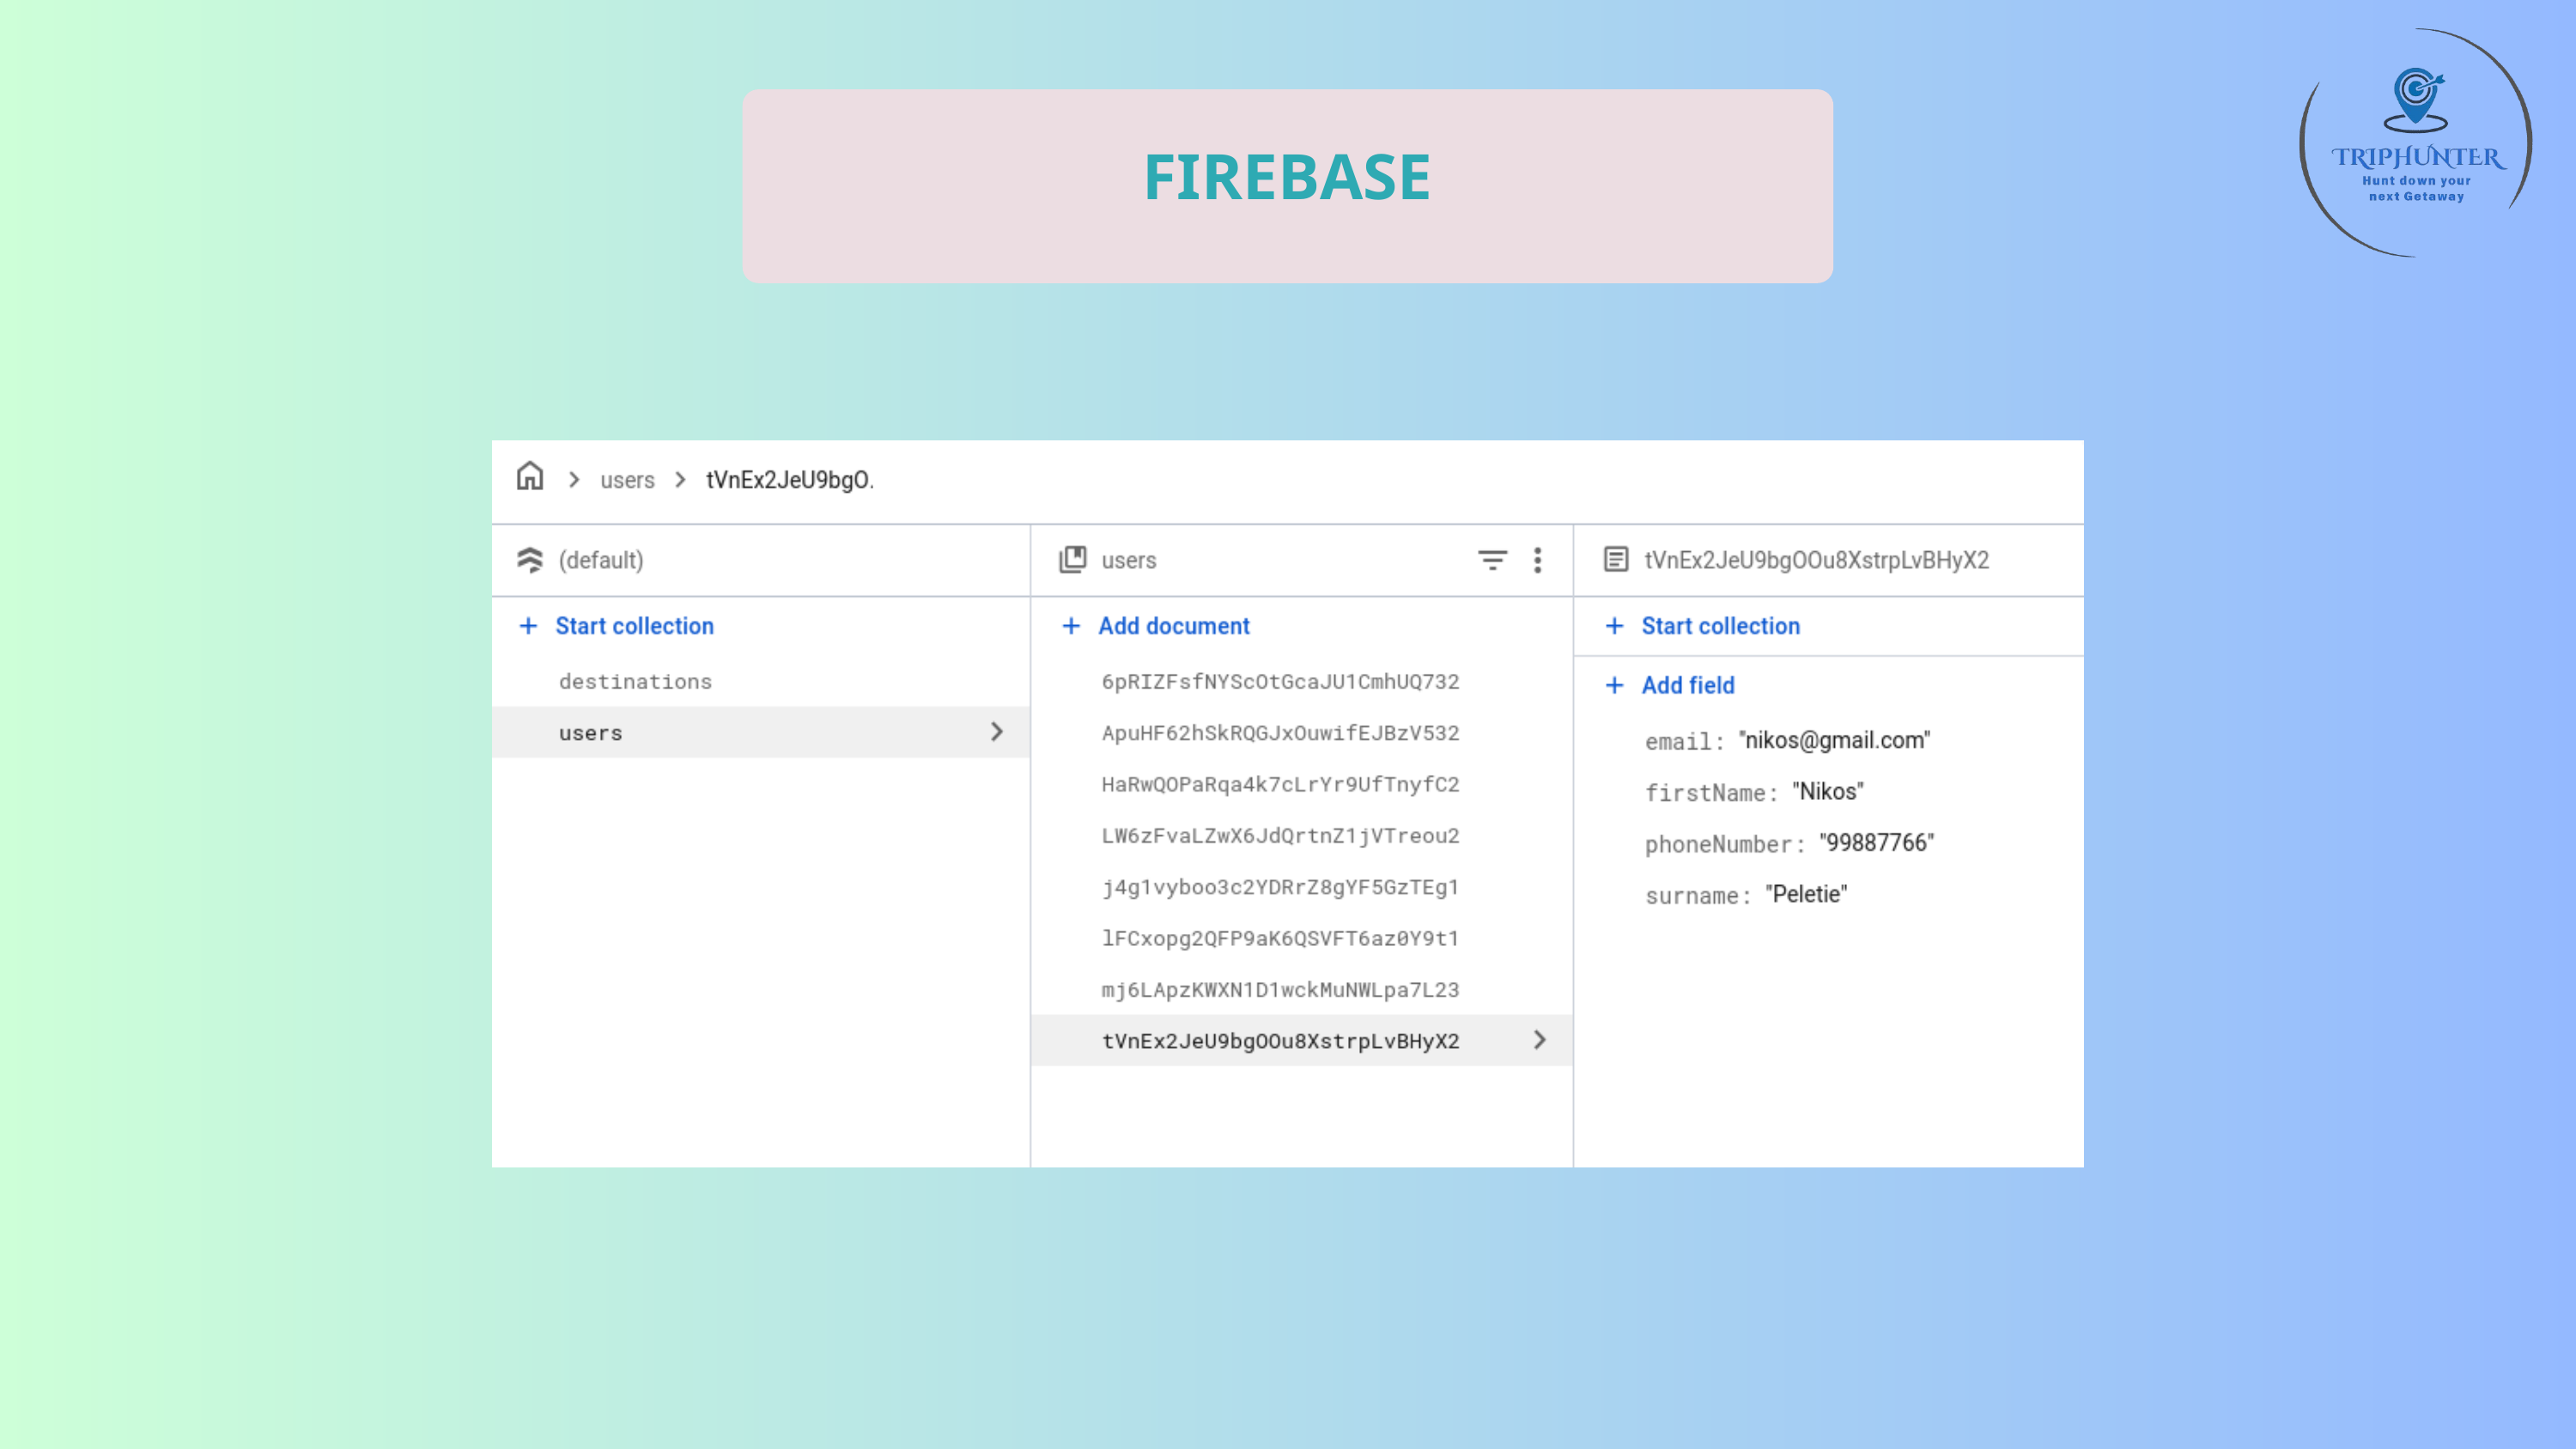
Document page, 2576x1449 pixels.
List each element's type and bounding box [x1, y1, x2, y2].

text_box [2271, 0, 2561, 289]
text_box [492, 440, 2084, 1167]
text_box [742, 88, 1834, 284]
